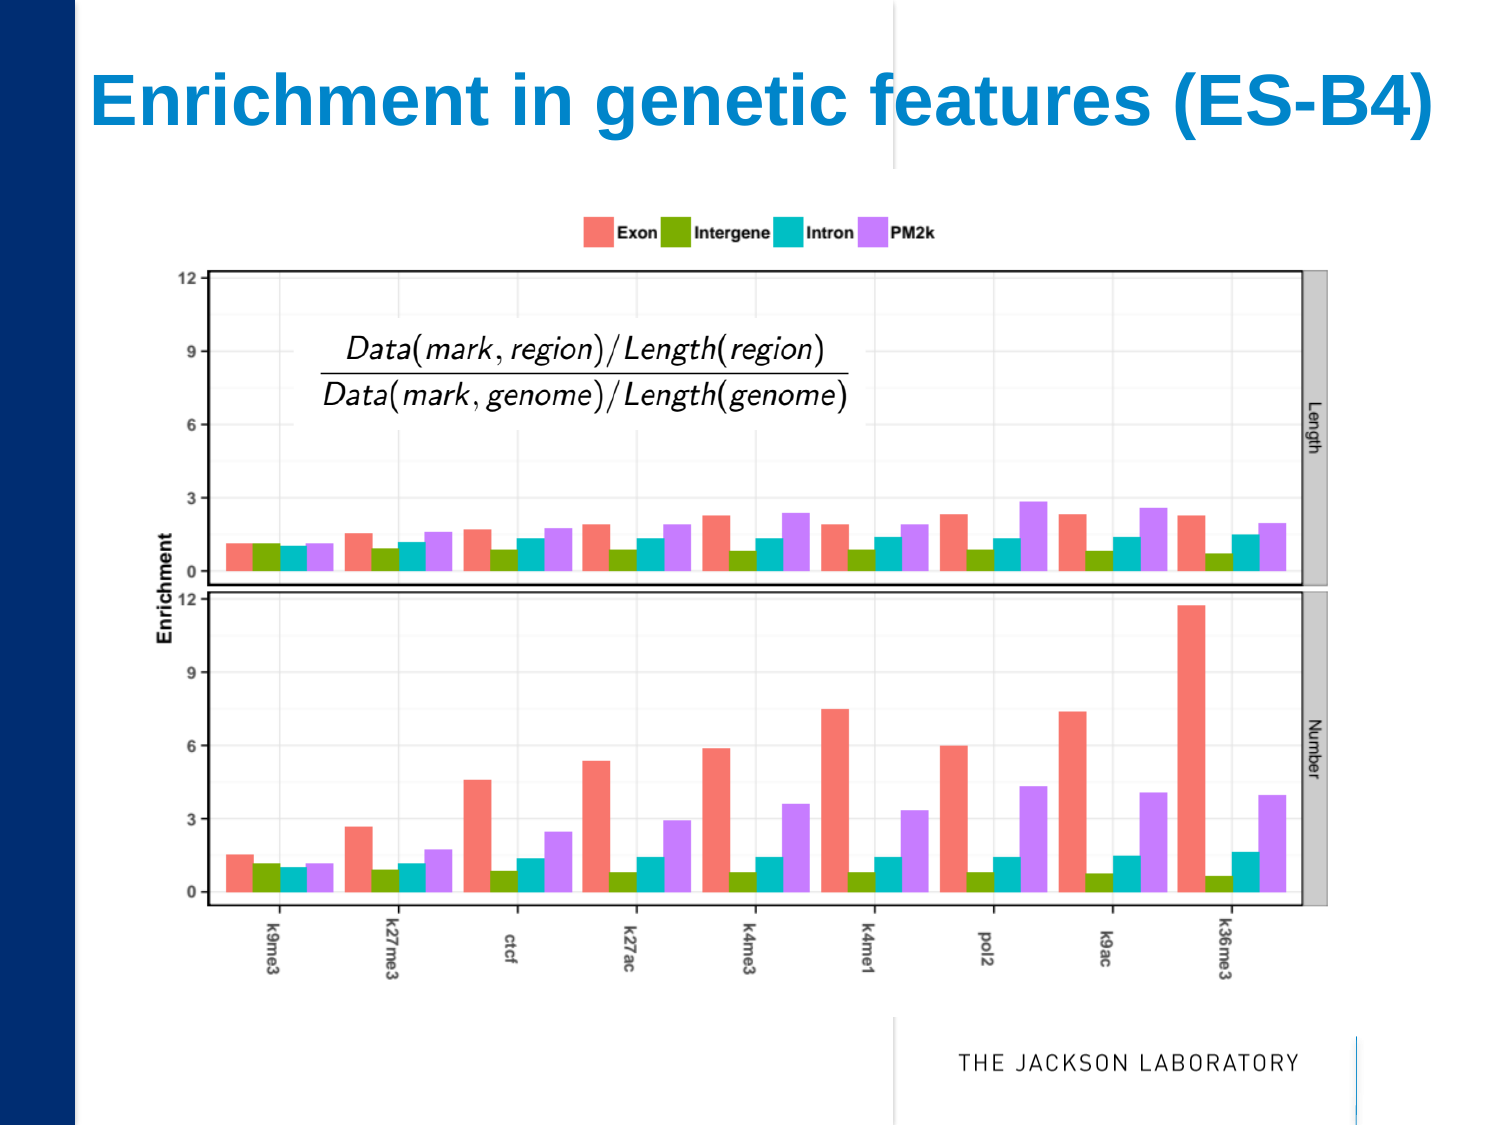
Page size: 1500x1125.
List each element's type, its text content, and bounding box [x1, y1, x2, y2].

picture [943, 1023, 1313, 1099]
text_box Enrichment in genetic features (ES-B4) [74, 45, 1467, 233]
picture [139, 169, 1350, 1017]
